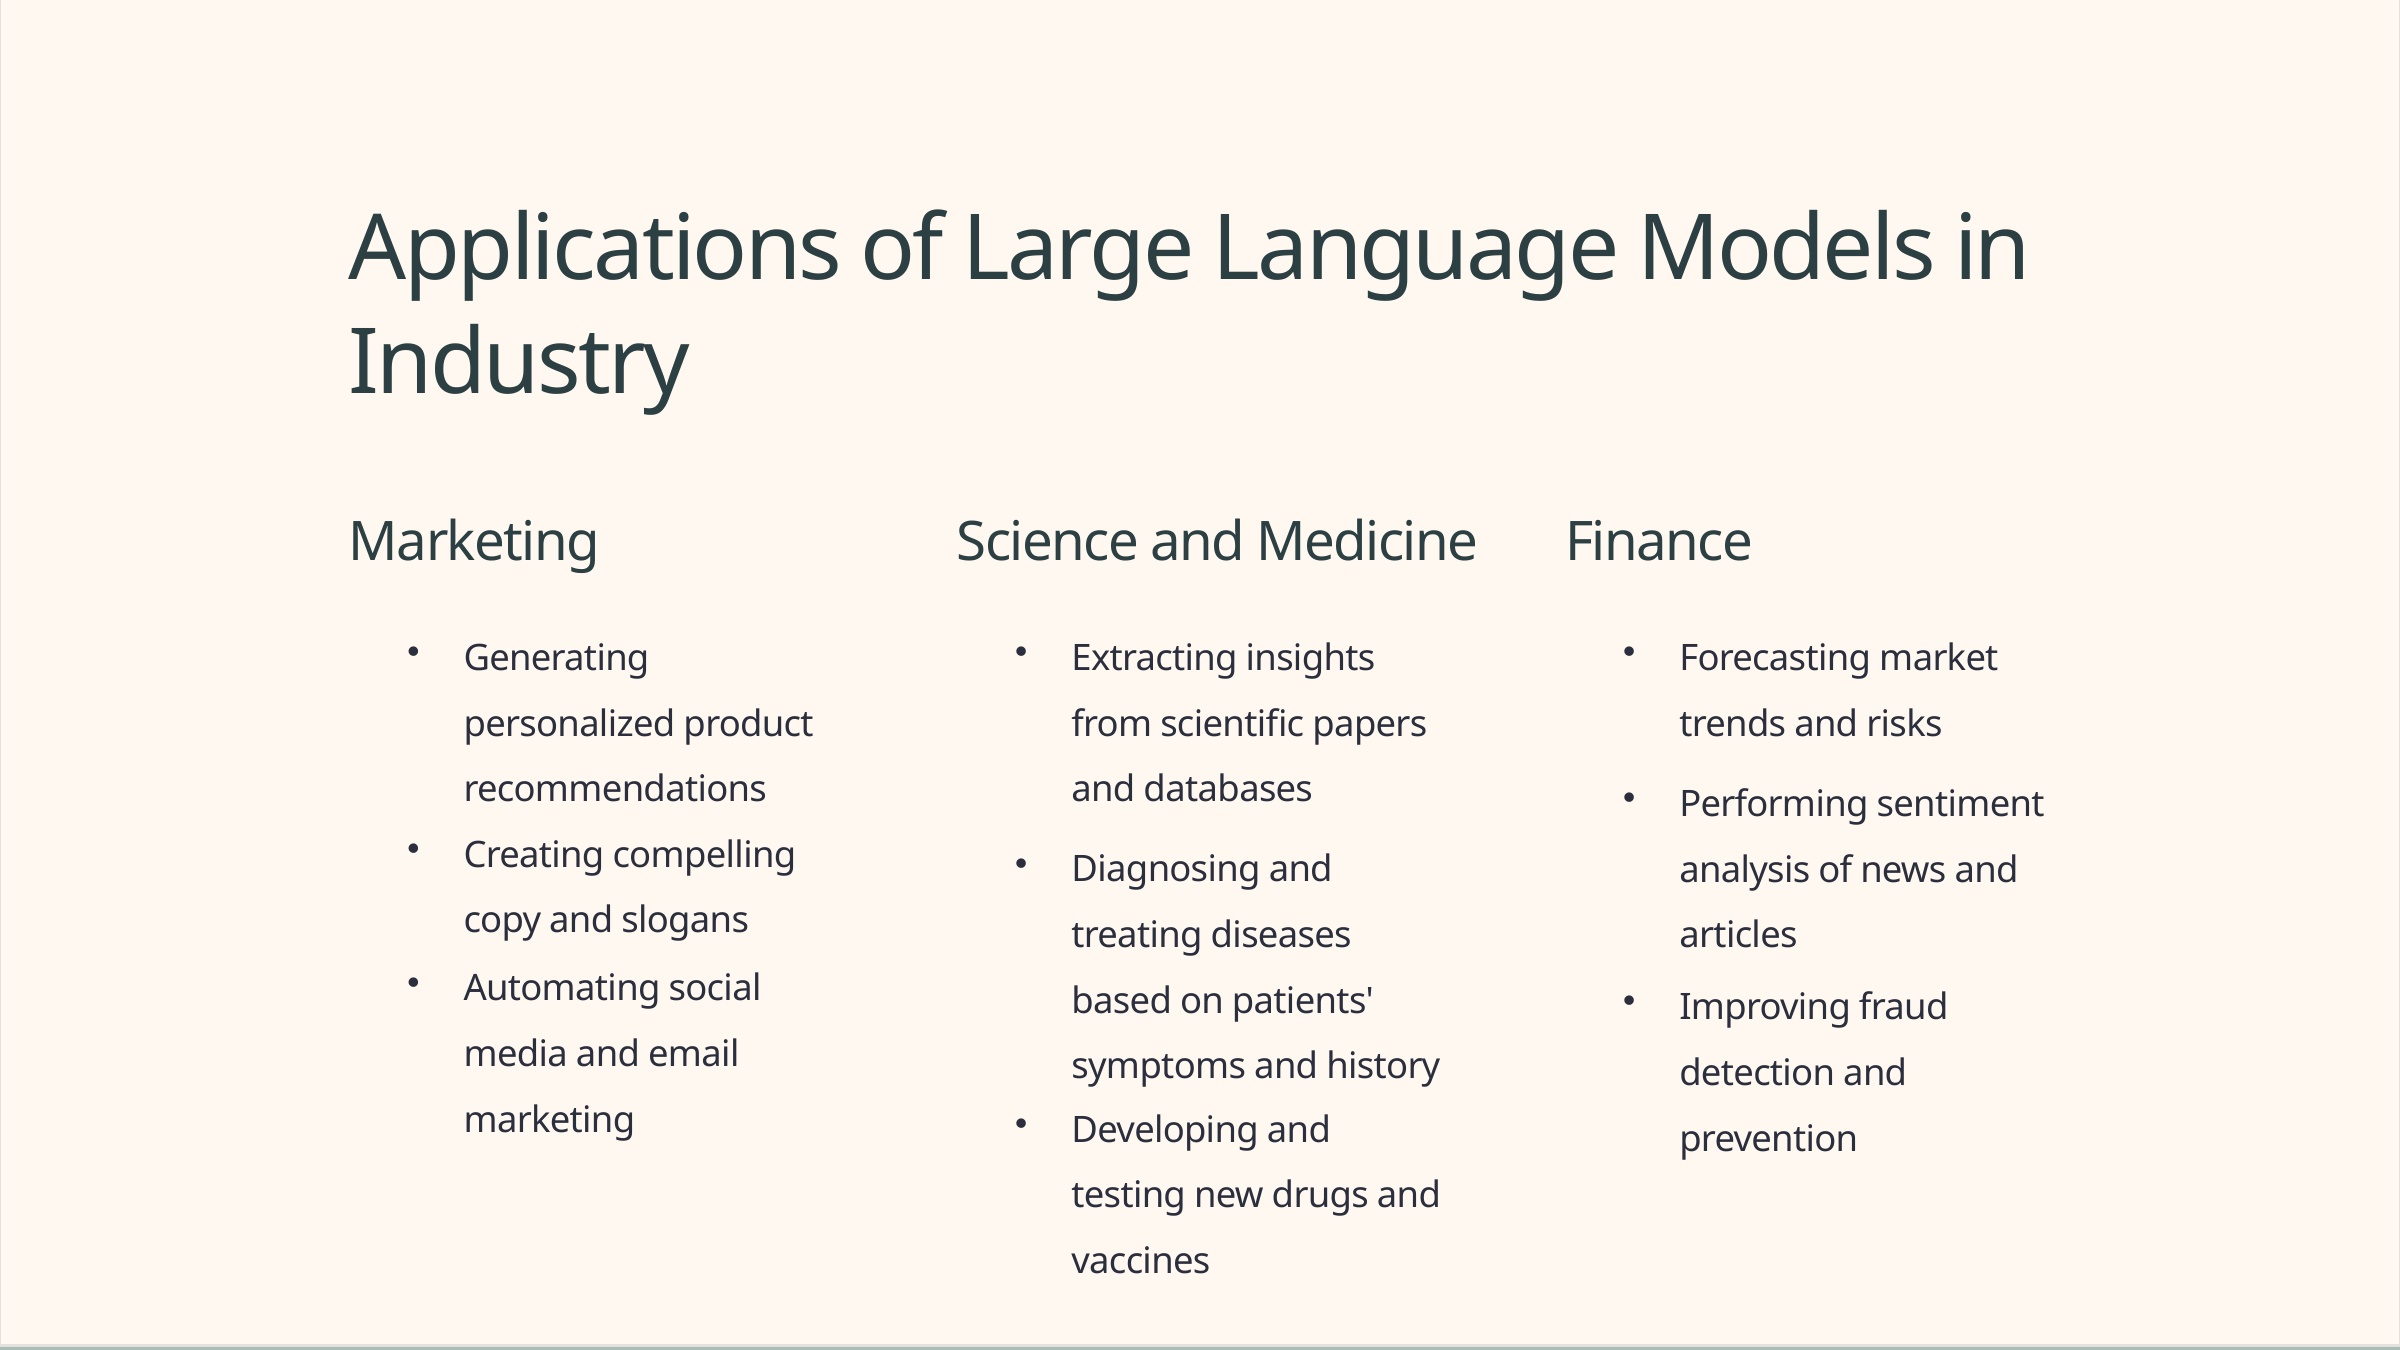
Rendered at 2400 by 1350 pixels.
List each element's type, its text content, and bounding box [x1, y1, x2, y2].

text_box Generating personalized product recommendations [392, 604, 852, 737]
text_box Marketing [334, 495, 772, 564]
text_box Applications of Large Language Models in Industry [334, 176, 2066, 405]
text_box Improving fraud detection and prevention [1608, 954, 2068, 1086]
text_box [0, 0, 2400, 1346]
text_box Creating compelling copy and slogans [392, 801, 852, 933]
text_box Developing and testing new drugs and vaccines [1000, 1076, 1460, 1208]
text_box Diagnosing and treating diseases based on patients' symptoms and history [1000, 816, 1460, 1013]
text_box Science and Medicine [942, 495, 1457, 564]
text_box Forecasting market trends and risks [1608, 604, 2068, 737]
text_box Finance [1550, 495, 1988, 564]
text_box Automating social media and email marketing [392, 935, 852, 1067]
text_box Extracting insights from scientific papers and databases [1000, 604, 1460, 802]
text_box Performing sentiment analysis of news and articles [1608, 750, 2068, 882]
text_box [0, 1346, 2400, 1350]
